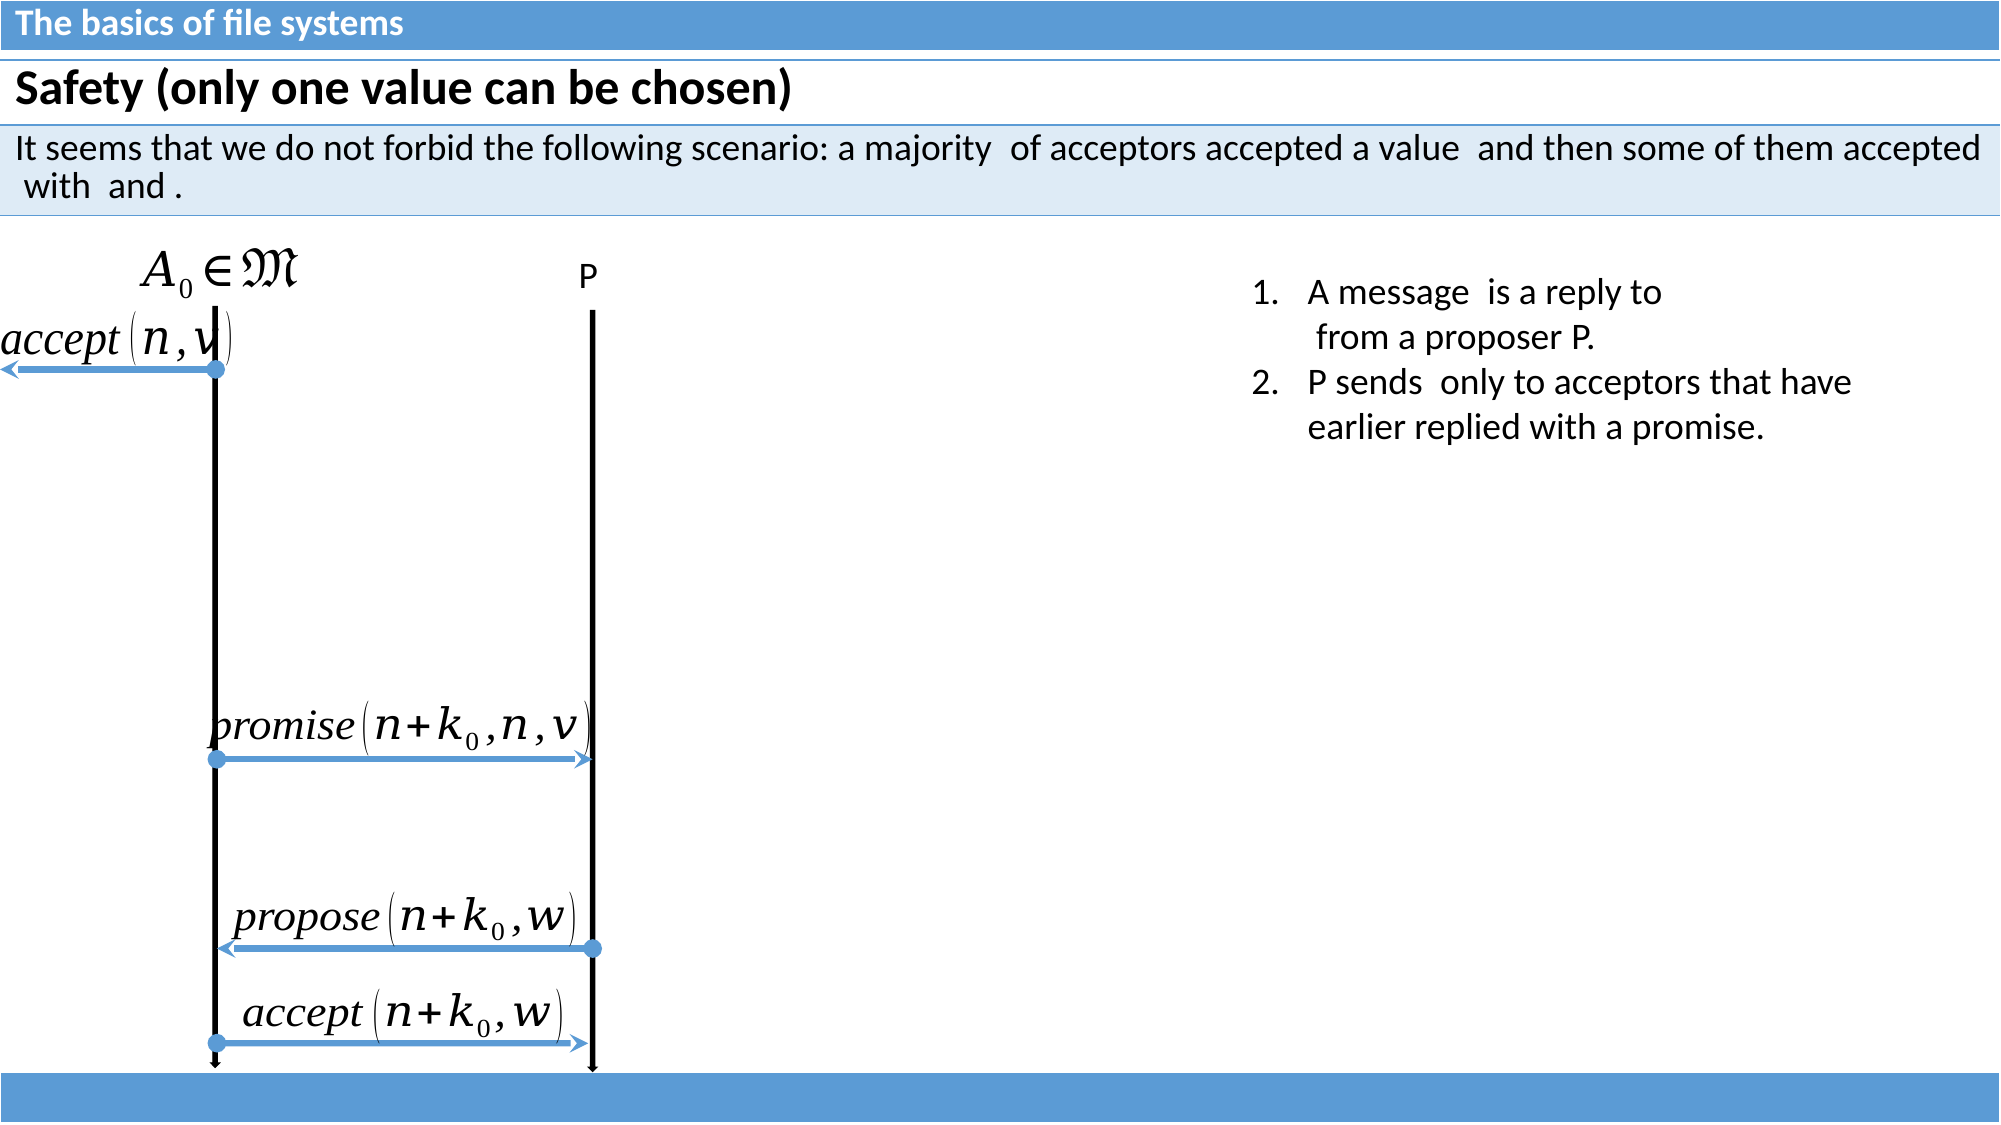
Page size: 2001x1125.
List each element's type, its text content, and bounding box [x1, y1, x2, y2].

text_box [215, 723, 219, 738]
table_header [1, 1073, 1999, 1122]
text_box [211, 378, 219, 734]
text_box [211, 739, 219, 751]
text_box P [551, 244, 625, 304]
text_box [211, 768, 219, 1035]
text_box [589, 309, 596, 939]
text_box [585, 958, 600, 1074]
text_box [208, 1052, 223, 1069]
text_box [211, 305, 219, 361]
table_header The basics of file systems [1, 1, 1999, 50]
